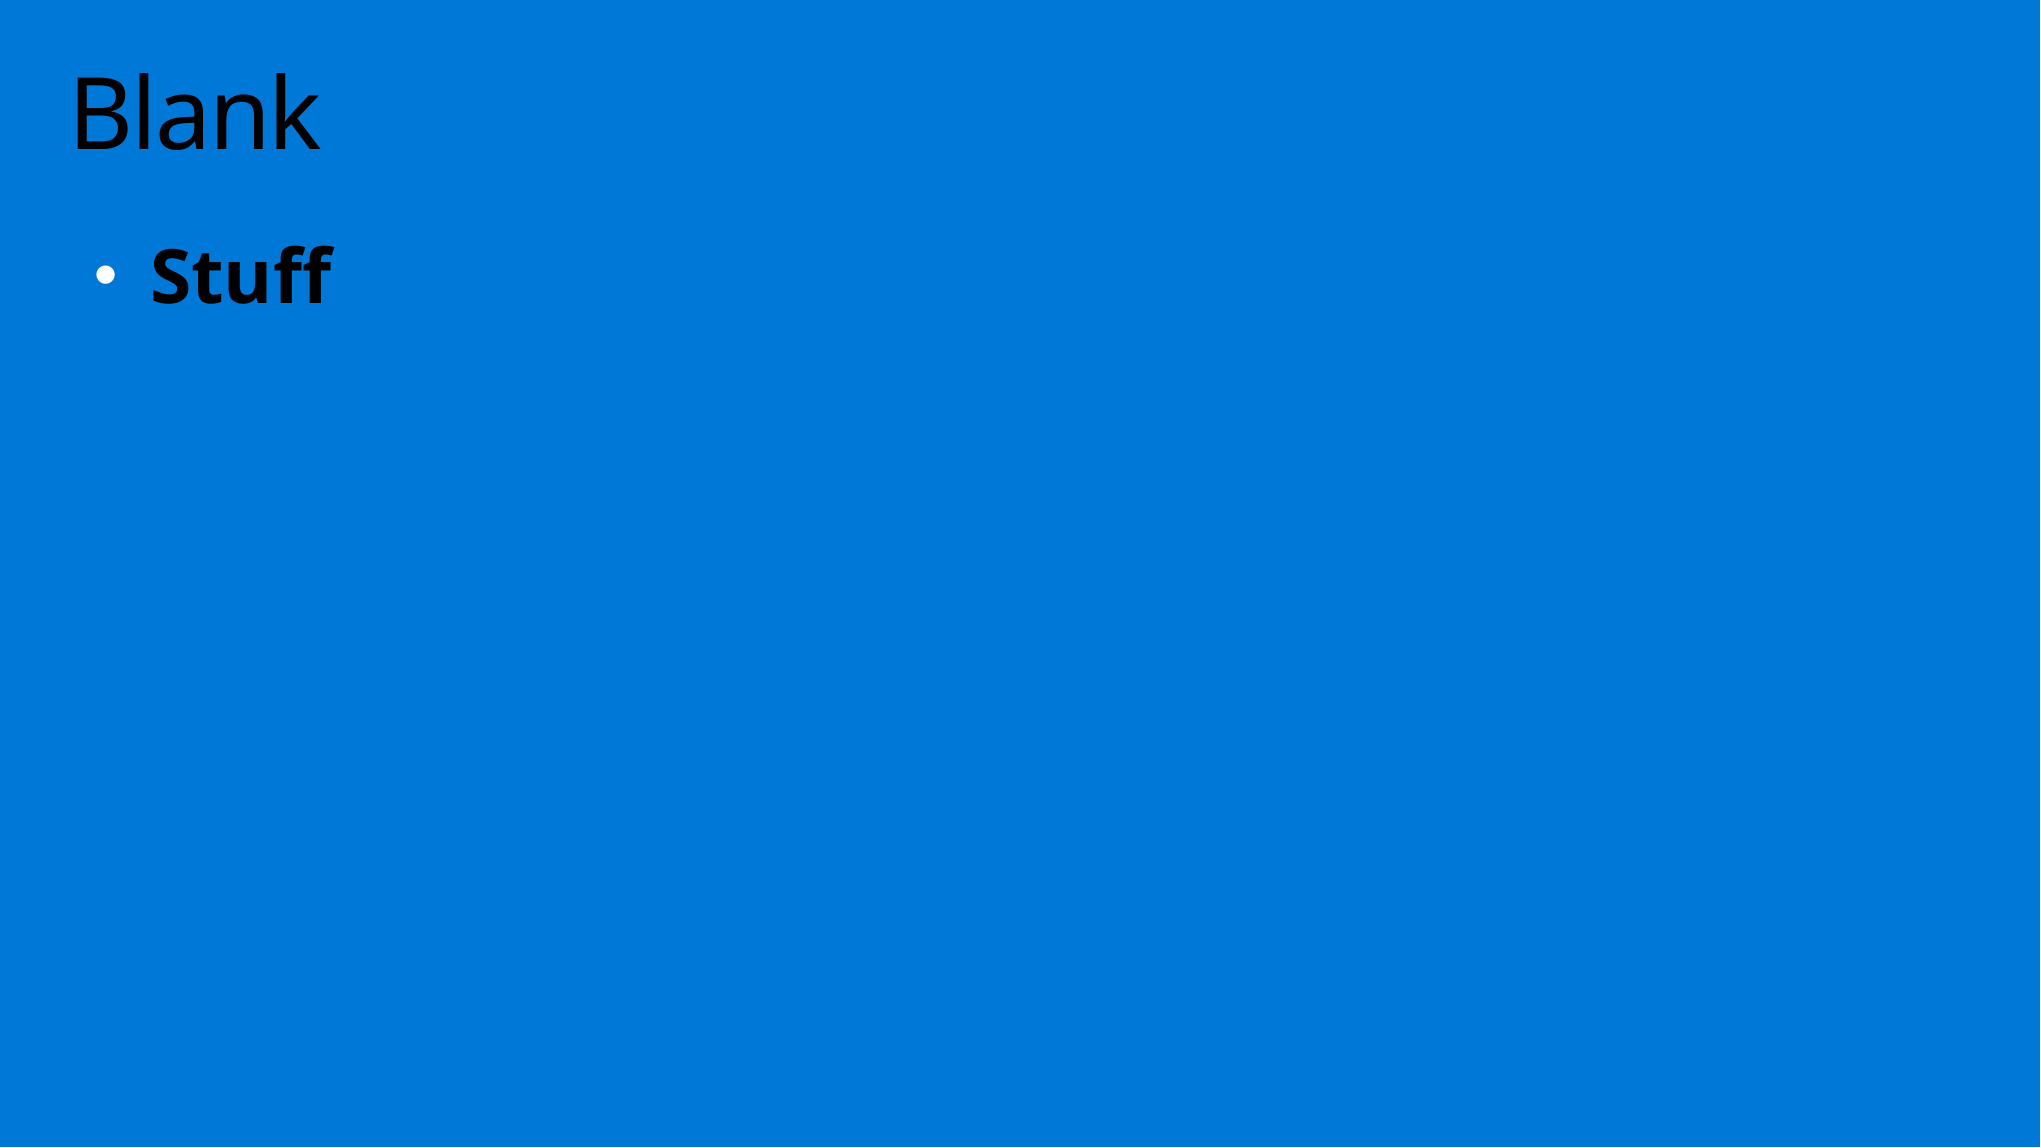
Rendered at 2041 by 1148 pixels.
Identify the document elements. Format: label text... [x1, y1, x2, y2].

list Stuff [70, 223, 1830, 1028]
title Blank [45, 48, 1996, 199]
